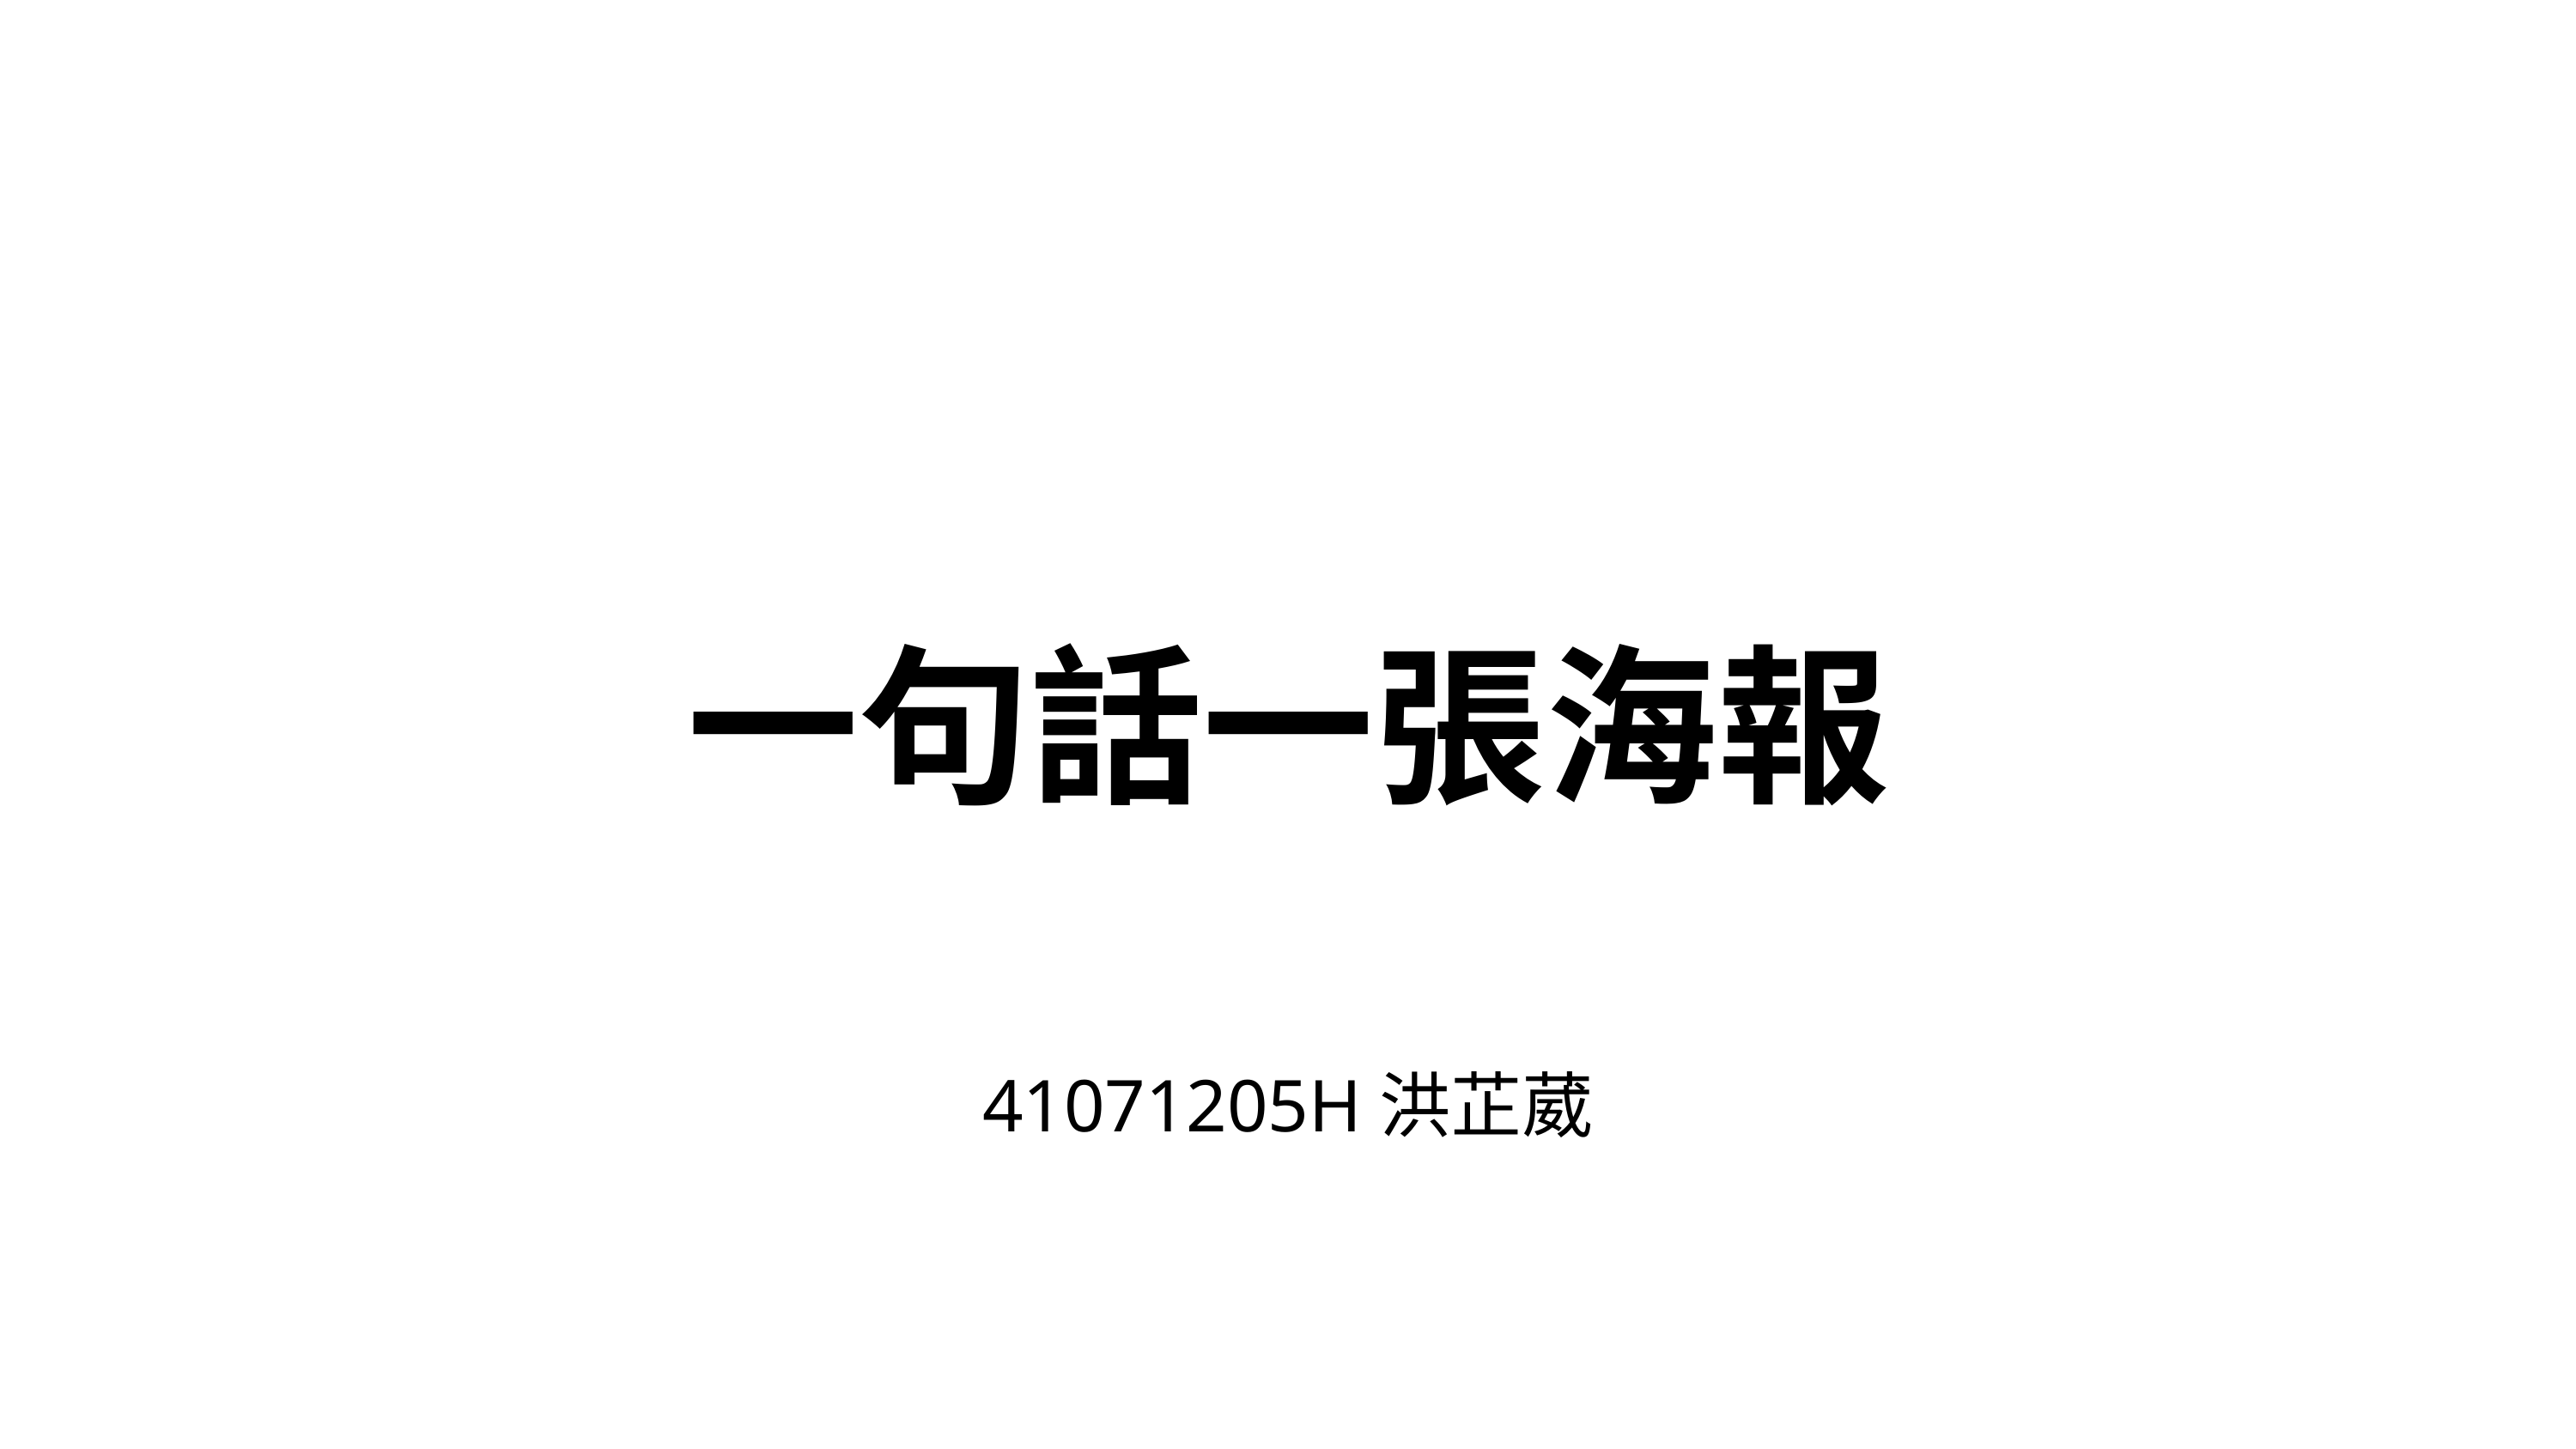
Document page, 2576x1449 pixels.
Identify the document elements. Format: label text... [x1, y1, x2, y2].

text_box 41071205H洪芷葳 [144, 1046, 2432, 1147]
text_box 一句話一張海報 [144, 635, 2432, 825]
